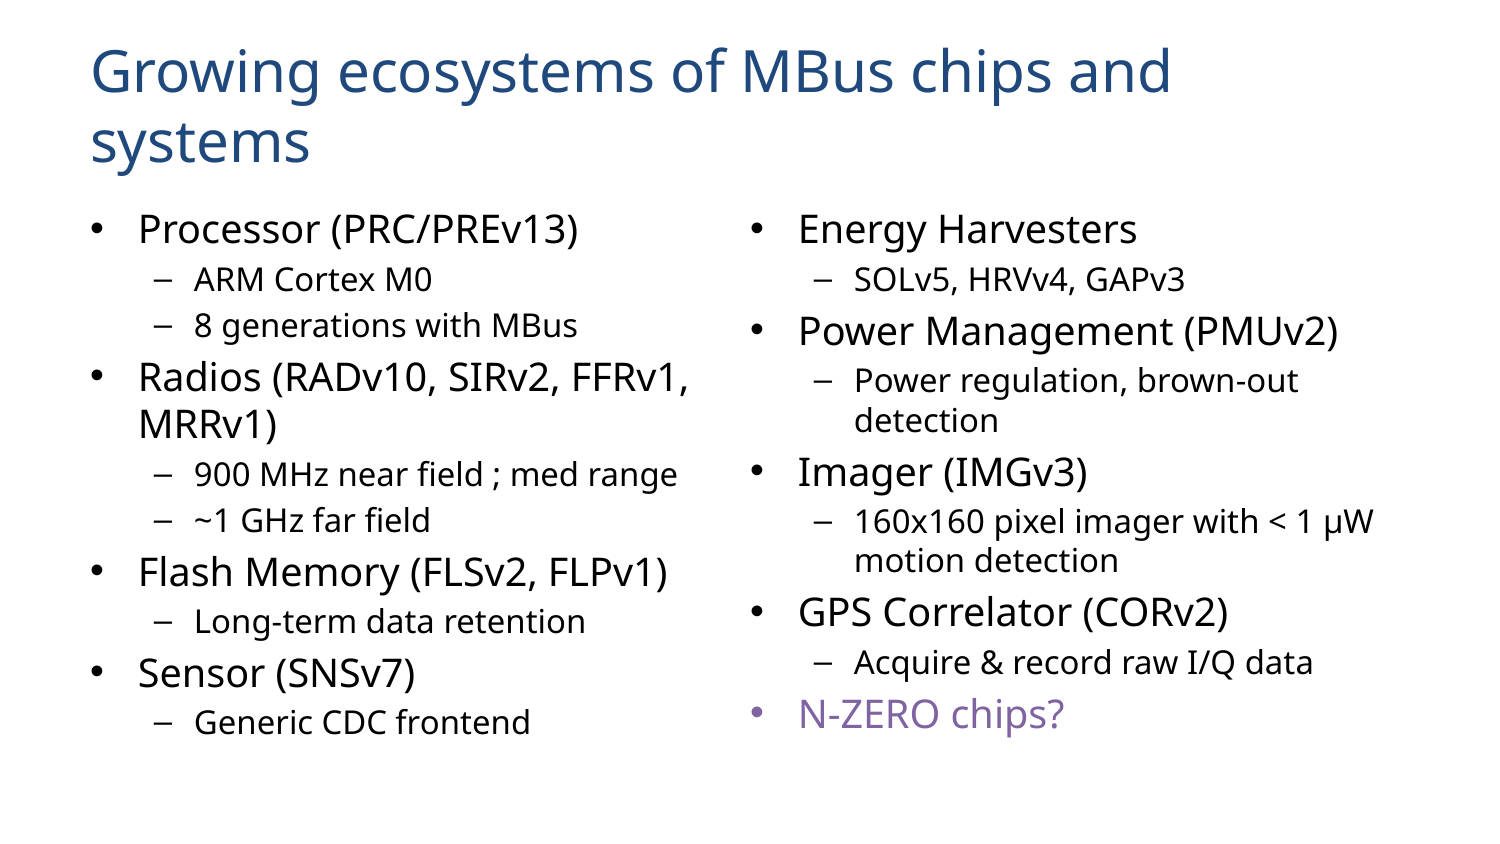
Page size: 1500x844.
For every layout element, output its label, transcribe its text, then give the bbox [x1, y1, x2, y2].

list Processor (PRC/PREv13) ARM Cortex M0 8 generations with MBus Radios (RADv10, SIRv2, FFRv1, MRRv1) 900 MHz near field ; med range ~1 GHz far field Flash Memory (FLSv2, FLPv1) Long-term data retention Sensor (SNSv7) Generic CDC frontend Energy Harvesters SOLv5, HRVv4, GAPv3 Power Management (PMUv2) Power regulation, brown-out detection Imager (IMGv3) 160x160 pixel imager with < 1 µW motion detection GPS Correlator (CORv2) Acquire & record raw I/Q data N-ZERO chips? [75, 196, 1425, 754]
title Growing ecosystems of MBus chips and systems [75, 33, 1425, 175]
